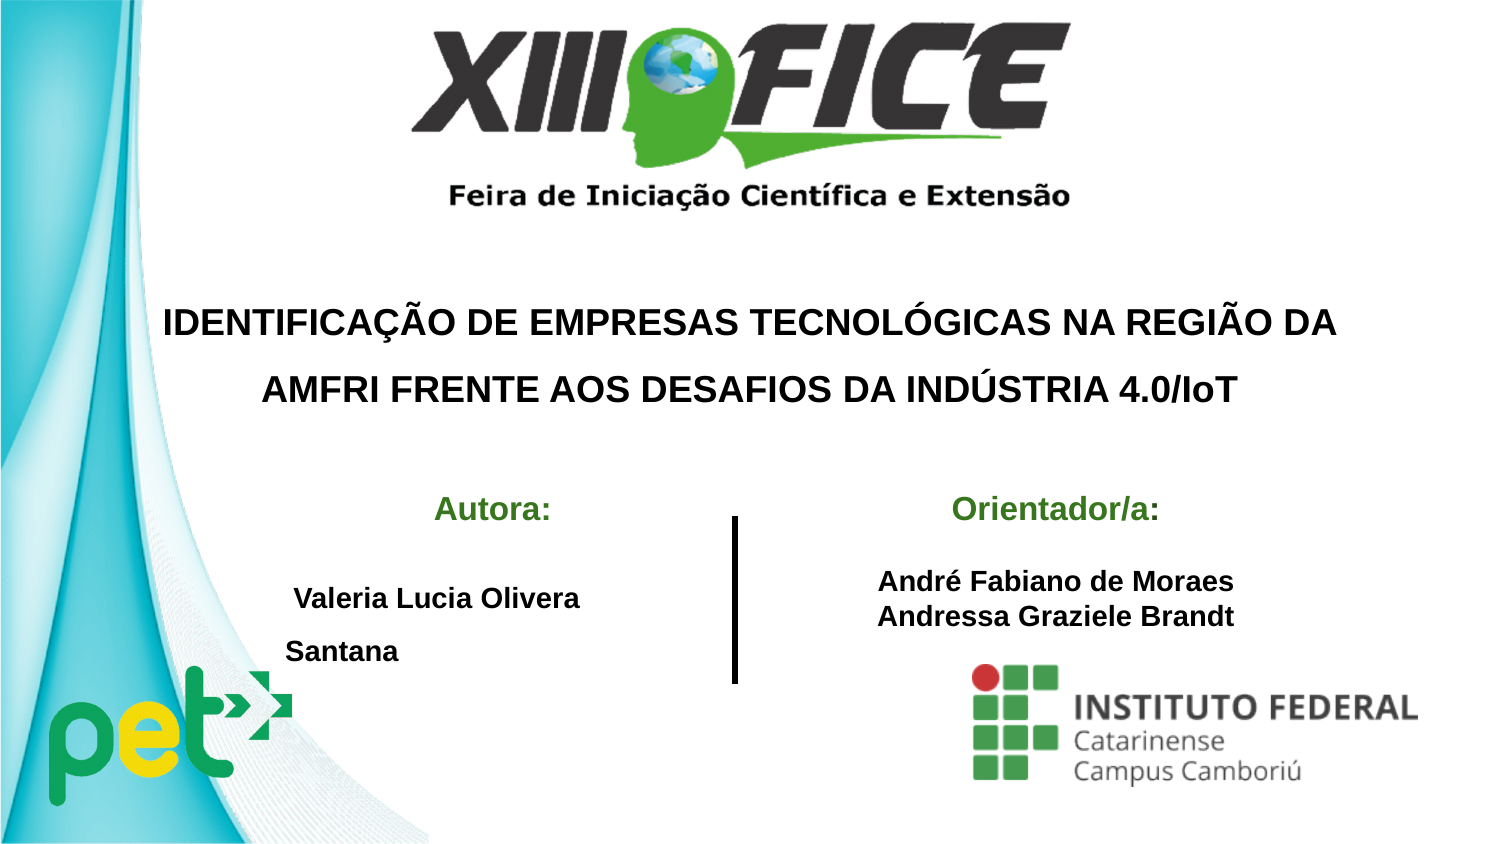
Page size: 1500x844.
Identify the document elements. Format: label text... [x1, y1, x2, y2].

picture [0, 1, 1092, 844]
picture [971, 663, 1418, 788]
text_box IDENTIFICAÇÃO DE EMPRESAS TECNOLÓGICAS NA REGIÃO DA AMFRI FRENTE AOS DESAFIOS DA INDÚSTRIA 4.0/IoT [640, 260, 1400, 426]
text_box Orientador/a: André Fabiano de Moraes Andressa Graziele Brandt [749, 472, 1362, 682]
text_box Autora: Valeria Lucia Olivera Santana [429, 472, 716, 735]
